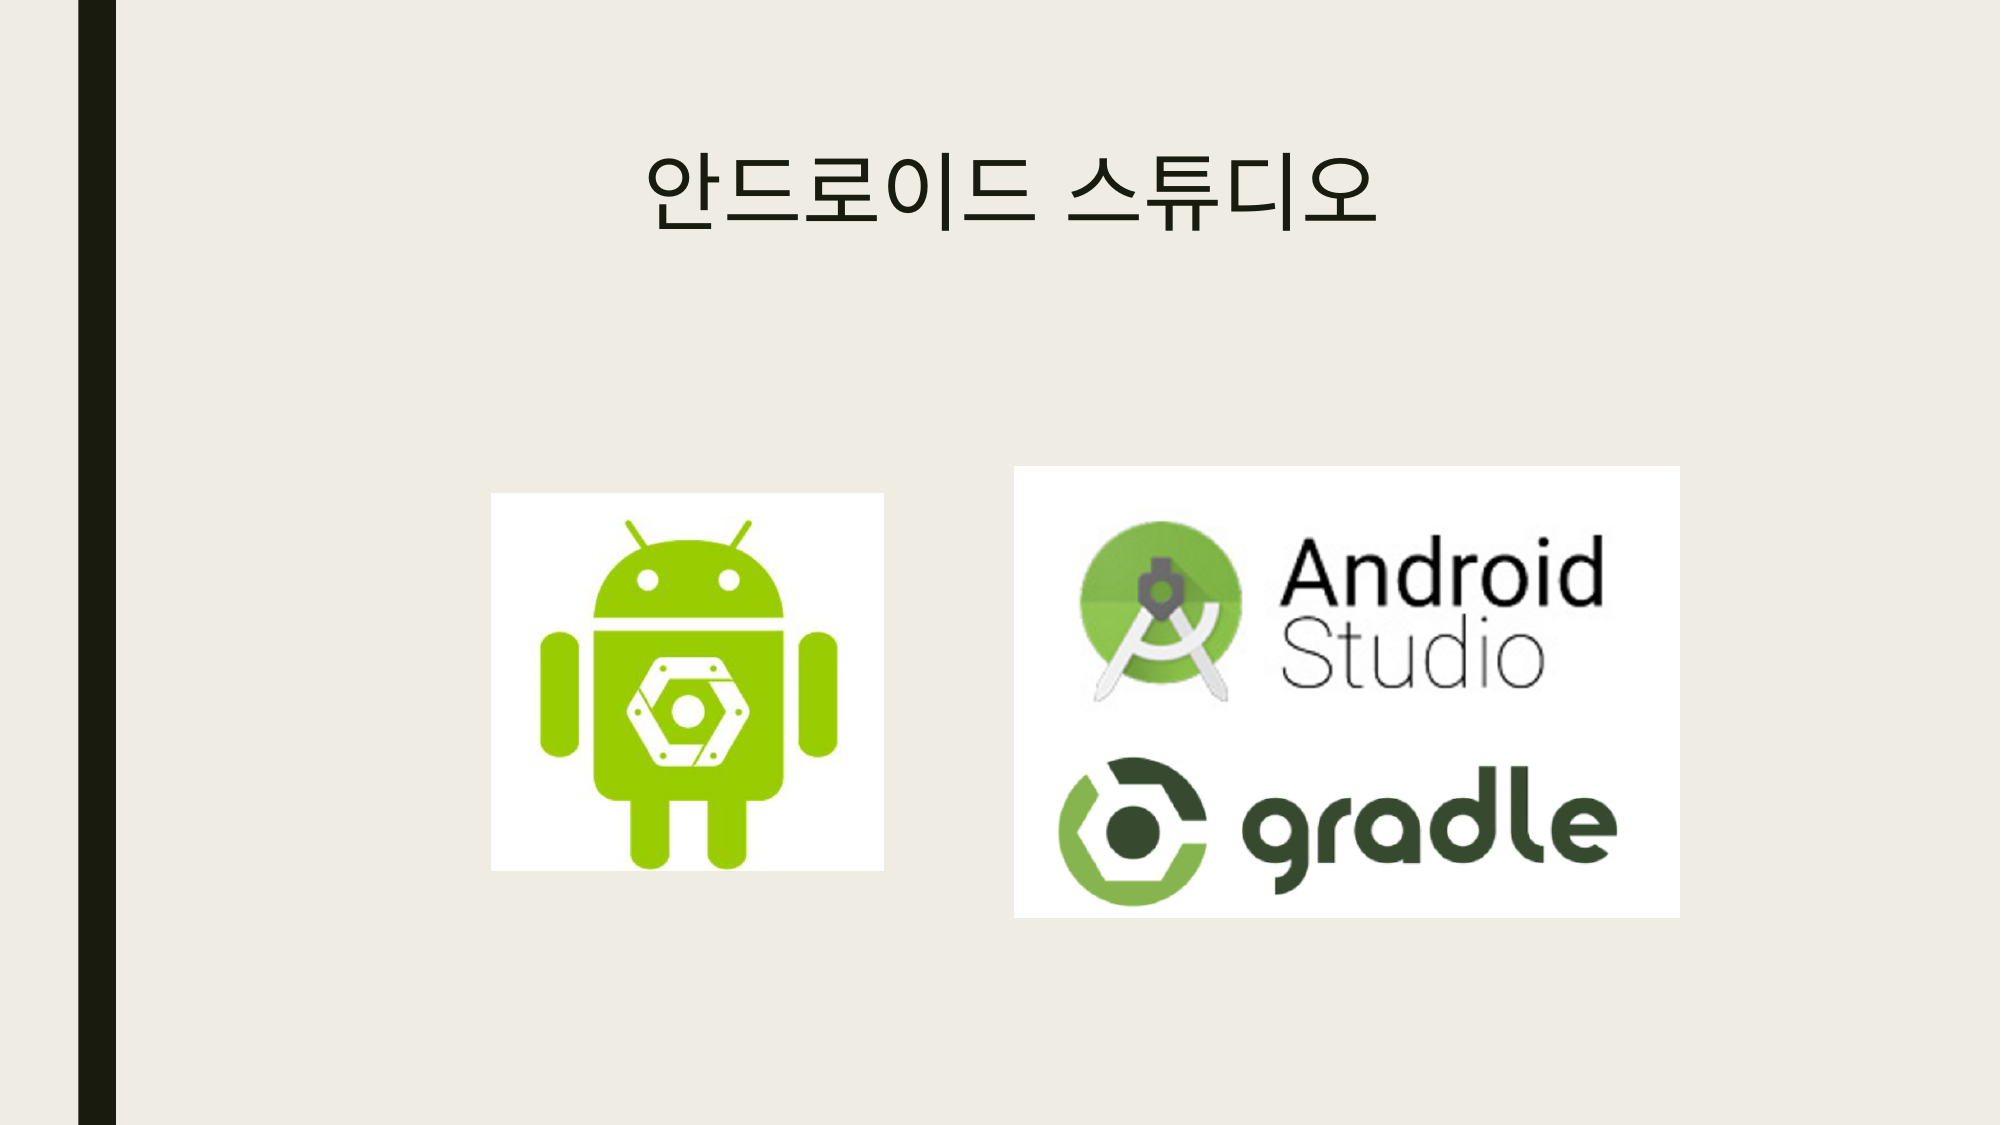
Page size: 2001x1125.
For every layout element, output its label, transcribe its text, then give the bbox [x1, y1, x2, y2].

picture [491, 493, 884, 871]
picture [1014, 466, 1680, 918]
title 안드로이드 스튜디오 [225, 143, 1801, 251]
